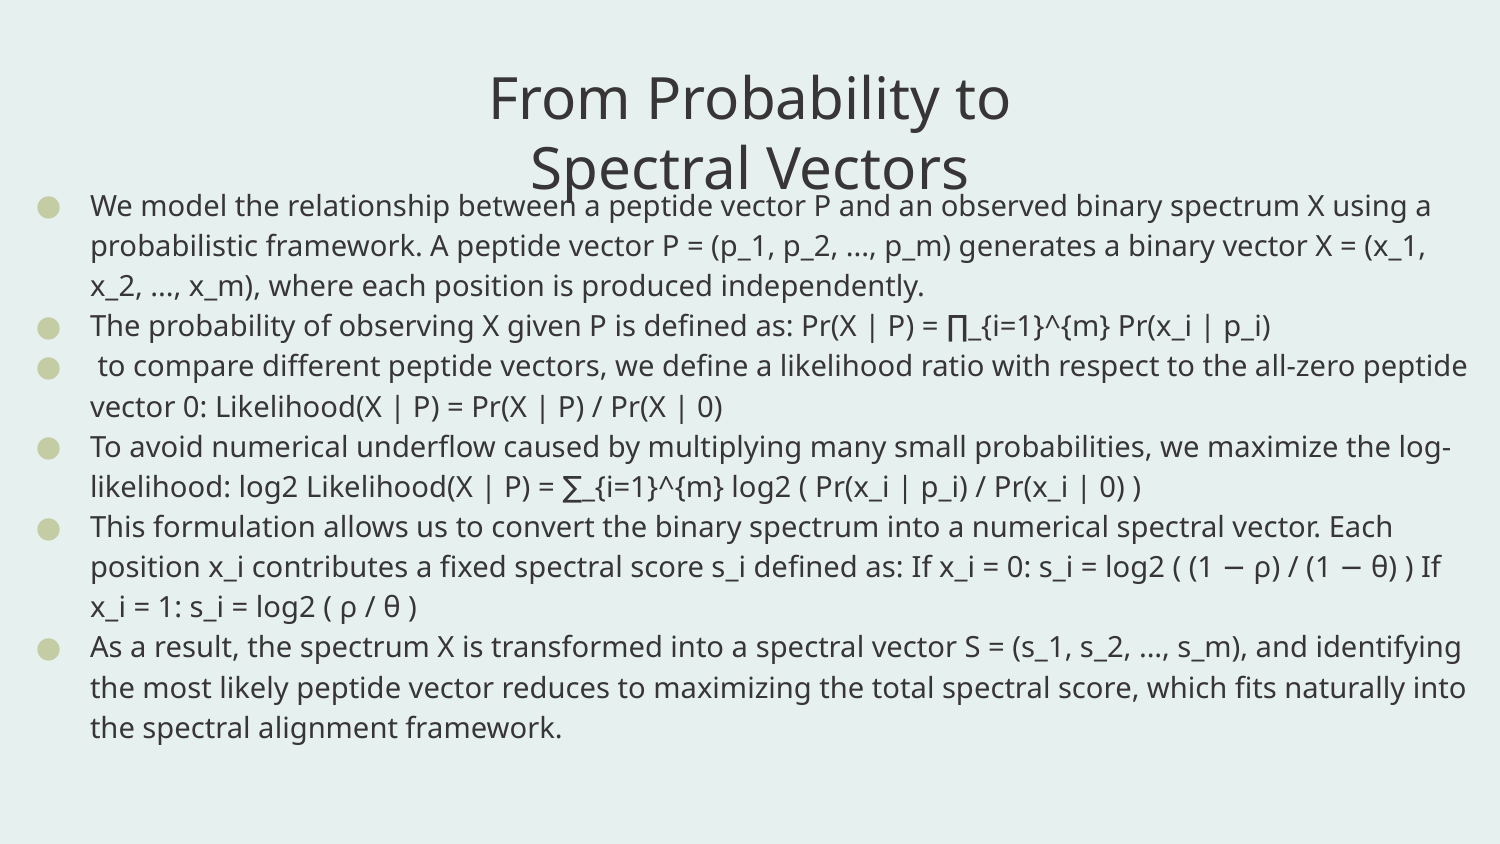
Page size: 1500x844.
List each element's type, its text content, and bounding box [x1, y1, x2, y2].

title From Probability to Spectral Vectors [397, 46, 1103, 150]
list We model the relationship between a peptide vector P and an observed binary spectrum X using a probabilistic framework. A peptide vector P = (p_1, p_2, ..., p_m) generates a binary vector X = (x_1, x_2, ..., x_m), where each position is produced independently. The probability of observing X given P is defined as: Pr(X | P) = ∏_{i=1}^{m} Pr(x_i | p_i) to compare different peptide vectors, we define a likelihood ratio with respect to the all-zero peptide vector 0: Likelihood(X | P) = Pr(X | P) / Pr(X | 0) To avoid numerical underflow caused by multiplying many small probabilities, we maximize the log-likelihood: log2 Likelihood(X | P) = ∑_{i=1}^{m} log2 ( Pr(x_i | p_i) / Pr(x_i | 0) ) This formulation allows us to convert the binary spectrum into a numerical spectral vector. Each position x_i contributes a fixed spectral score s_i defined as: If x_i = 0: s_i = log2 ( (1 − ρ) / (1 − θ) ) If x_i = 1: s_i = log2 ( ρ / θ ) As a result, the spectrum X is transformed into a spectral vector S = (s_1, s_2, ..., s_m), and identifying the most likely peptide vector reduces to maximizing the total spectral score, which fits naturally into the spectral alignment framework. [0, 166, 1500, 821]
